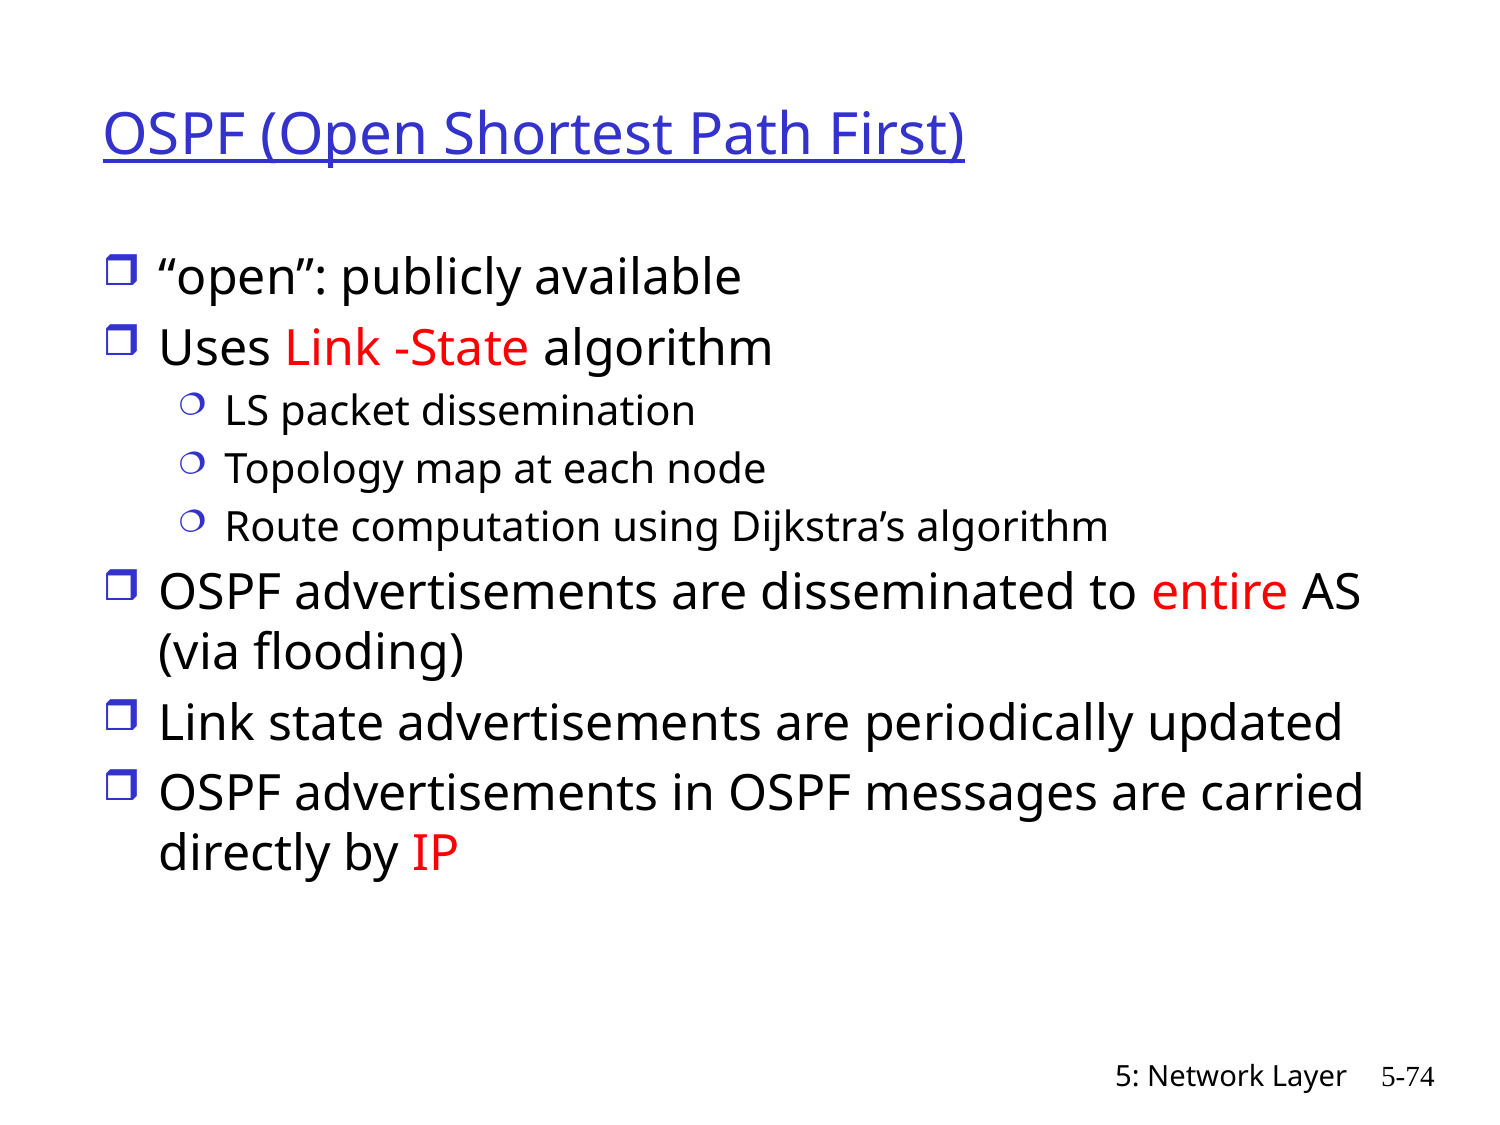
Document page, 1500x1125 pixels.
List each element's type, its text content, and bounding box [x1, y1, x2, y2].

footer 5: Network Layer [887, 1049, 1338, 1125]
list “open”: publicly available Uses Link -State algorithm LS packet dissemination Topology map at each node Route computation using Dijkstra’s algorithm OSPF advertisements are disseminated to entire AS (via flooding) Link state advertisements are periodically updated OSPF advertisements in OSPF messages are carried directly by IP [87, 237, 1438, 1075]
slide_number 5-74 [1338, 1049, 1451, 1125]
title OSPF (Open Shortest Path First) [87, 37, 1363, 225]
